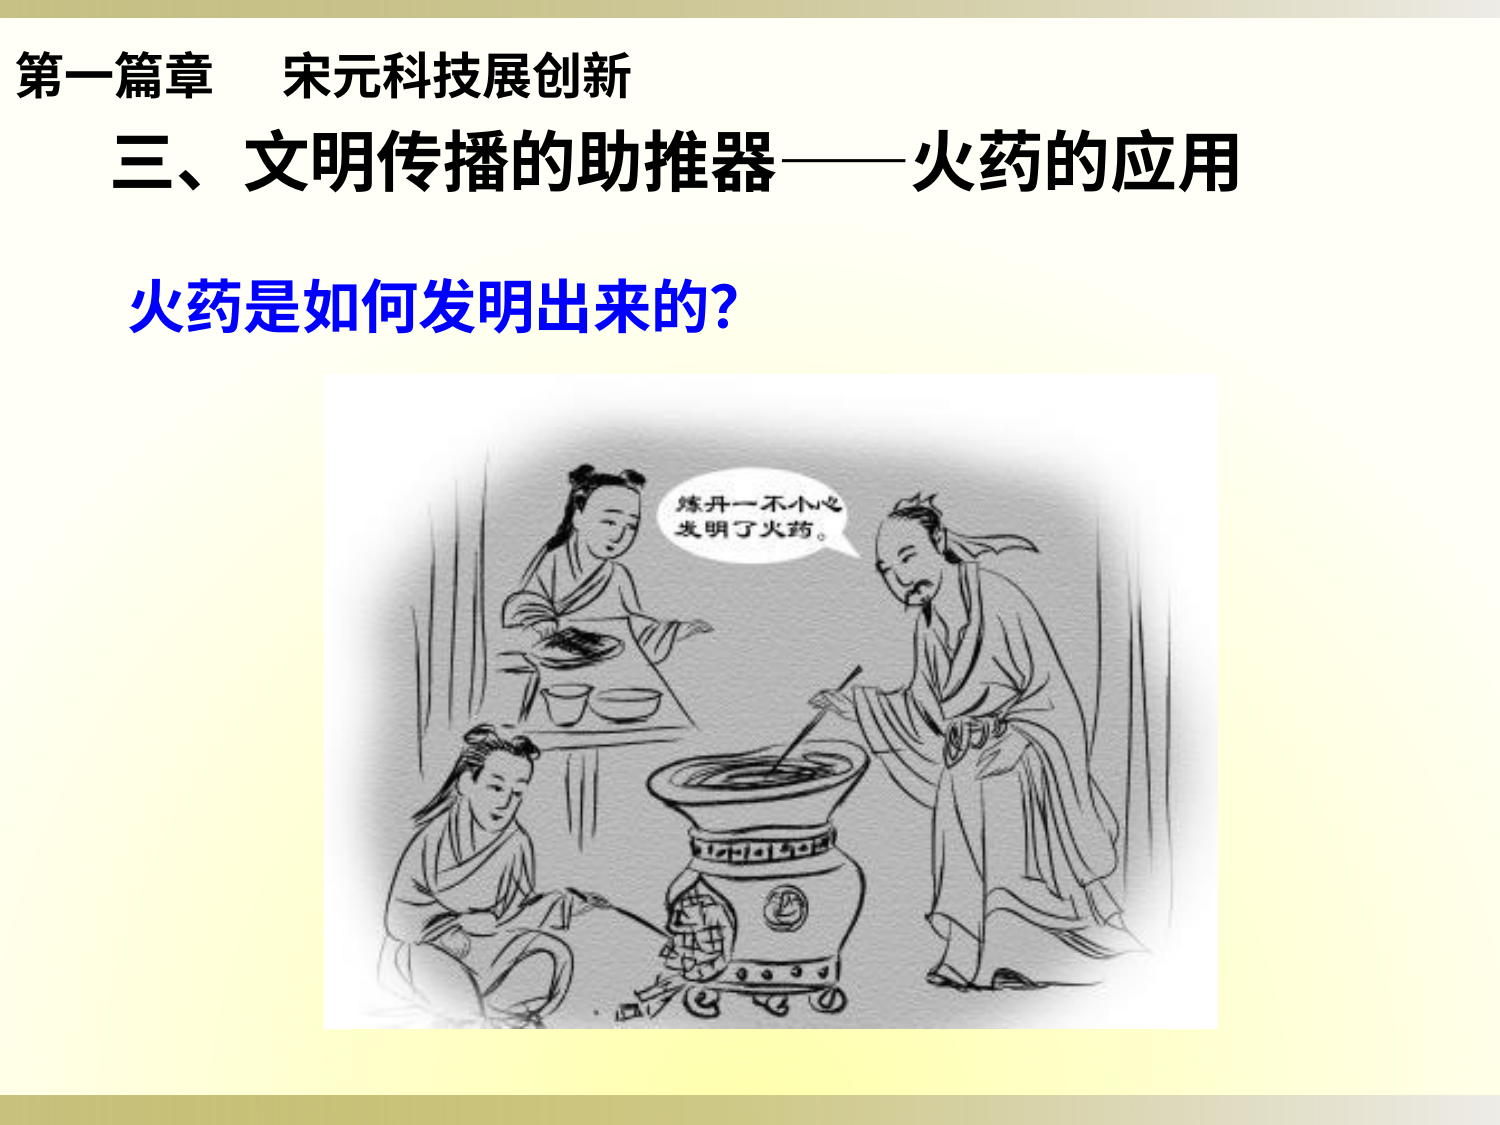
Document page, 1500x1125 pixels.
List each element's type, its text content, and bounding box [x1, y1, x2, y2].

text_box 第一篇章 宋元科技展创新 [0, 37, 1213, 113]
text_box 三、文明传播的助推器——火药的应用 [94, 112, 1260, 208]
text_box 火药是如何发明出来的？ [112, 262, 1463, 348]
picture [324, 374, 1219, 1030]
